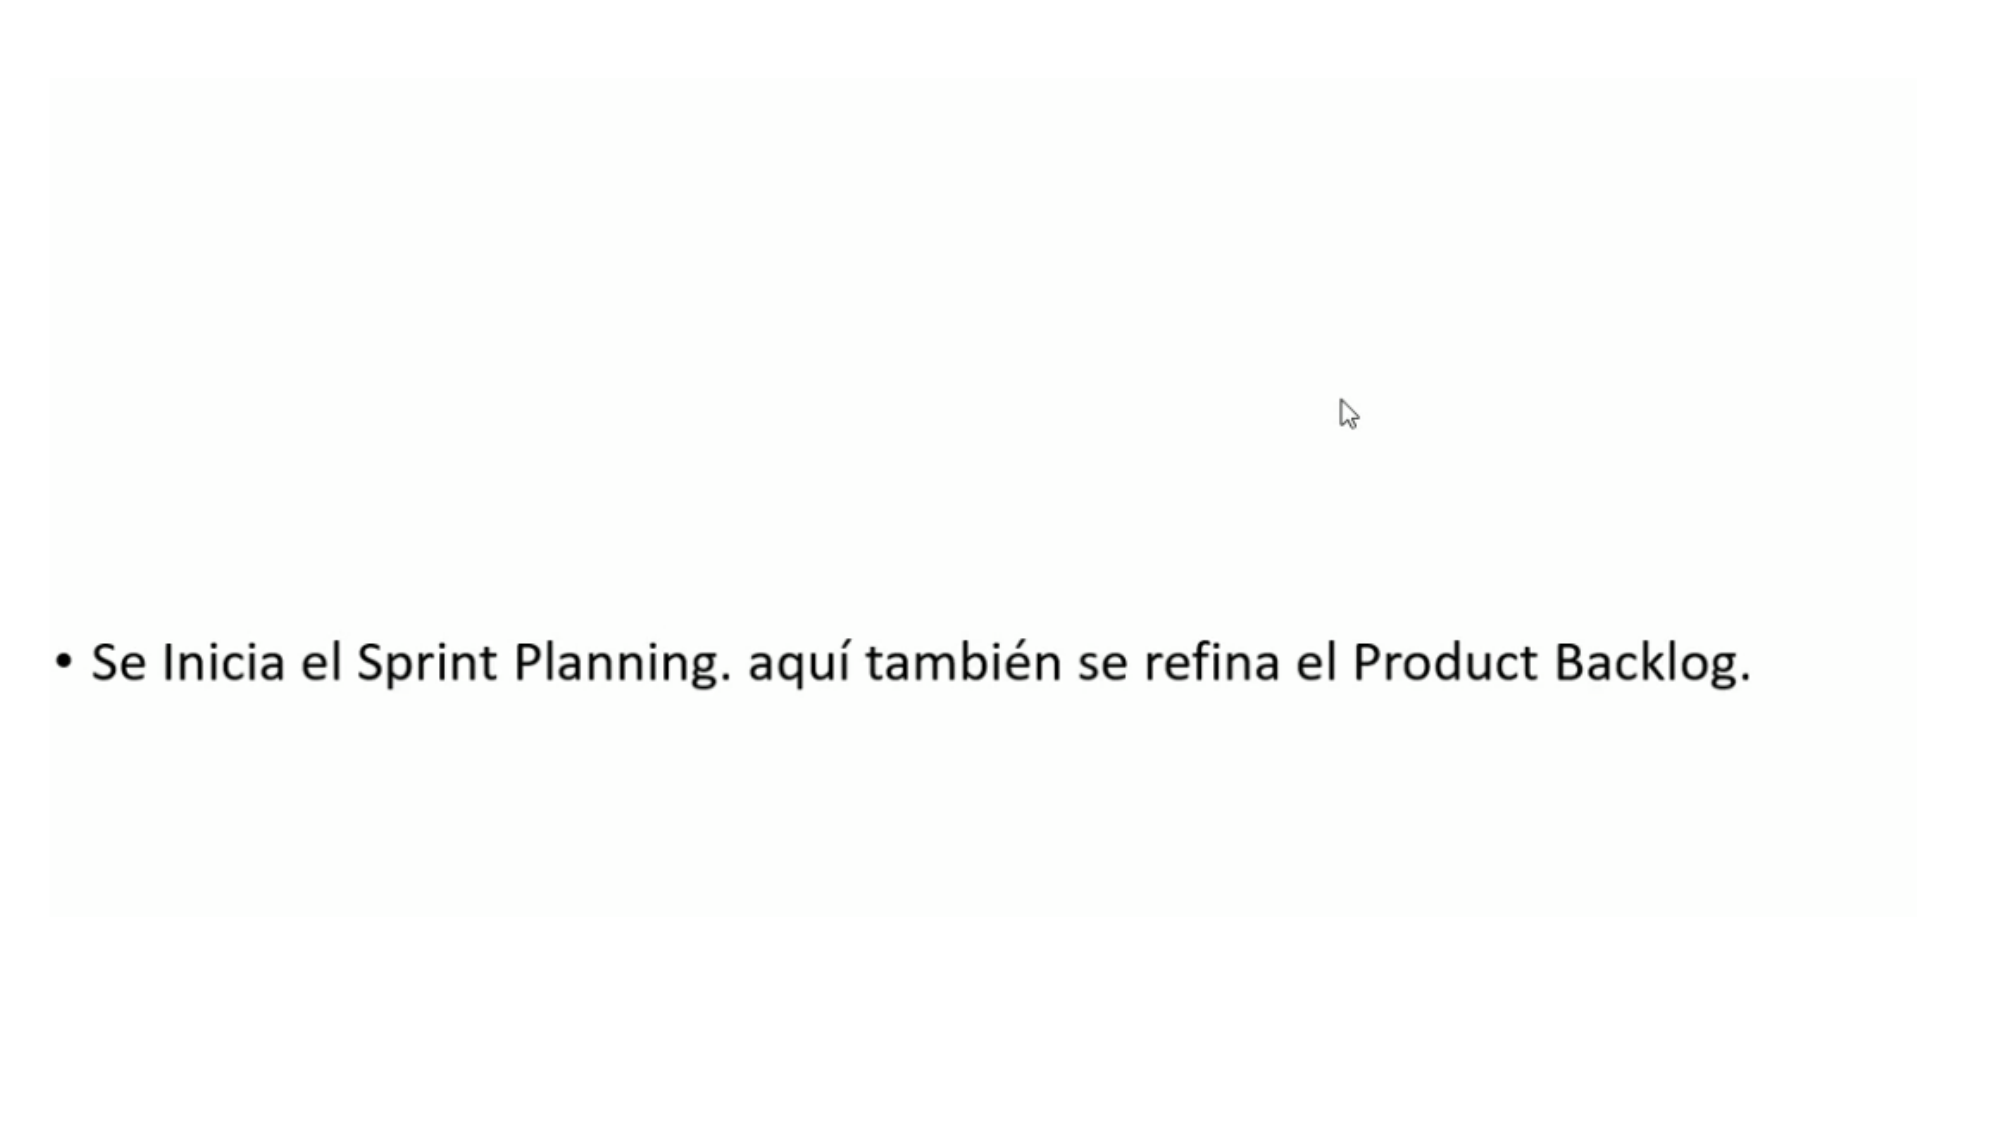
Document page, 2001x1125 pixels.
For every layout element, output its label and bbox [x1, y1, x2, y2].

picture [49, 78, 1917, 917]
